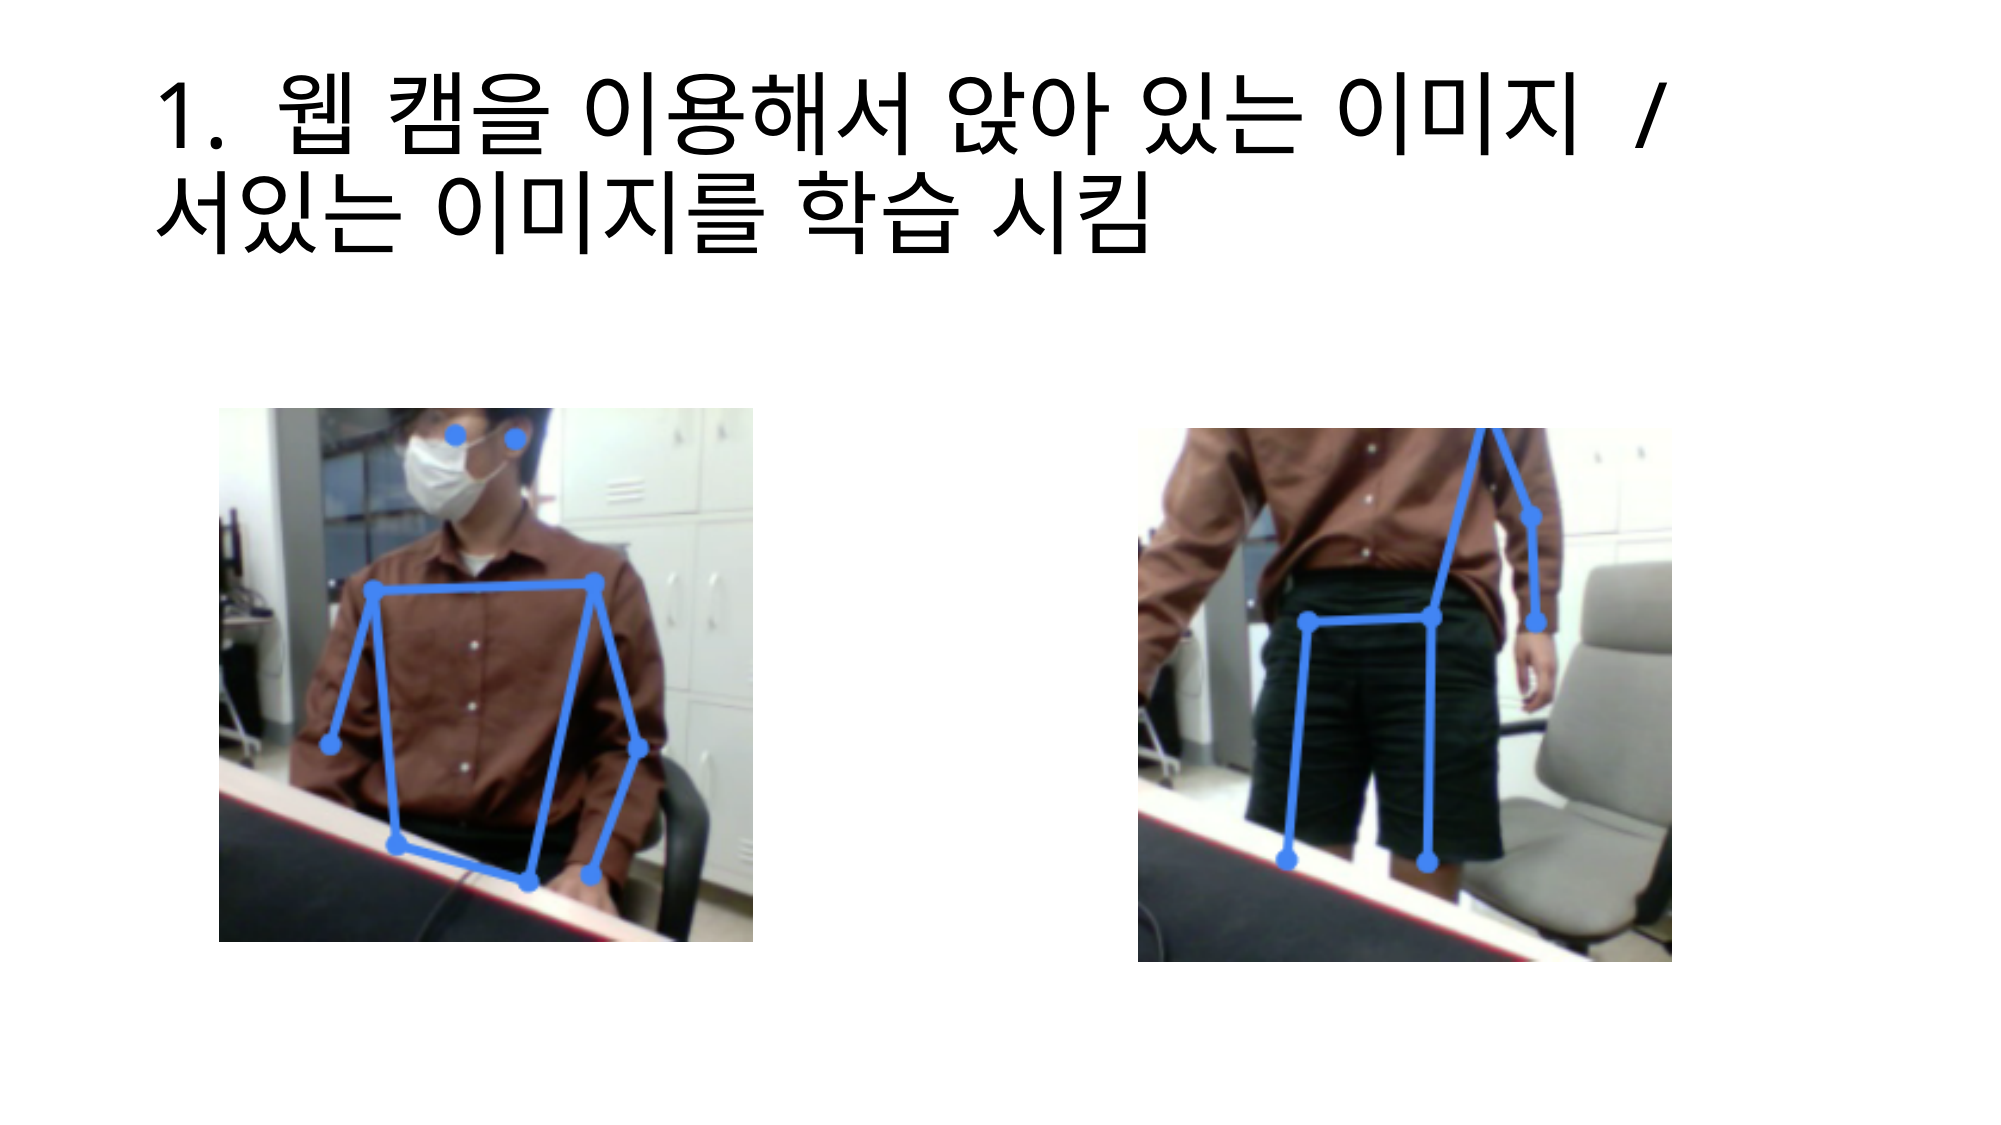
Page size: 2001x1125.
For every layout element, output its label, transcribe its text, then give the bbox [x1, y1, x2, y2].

picture [219, 408, 753, 942]
picture [1138, 428, 1672, 962]
title 1. 웹 캠을 이용해서 앉아 있는 이미지 / 서있는 이미지를 학습 시킴 [137, 59, 1863, 278]
